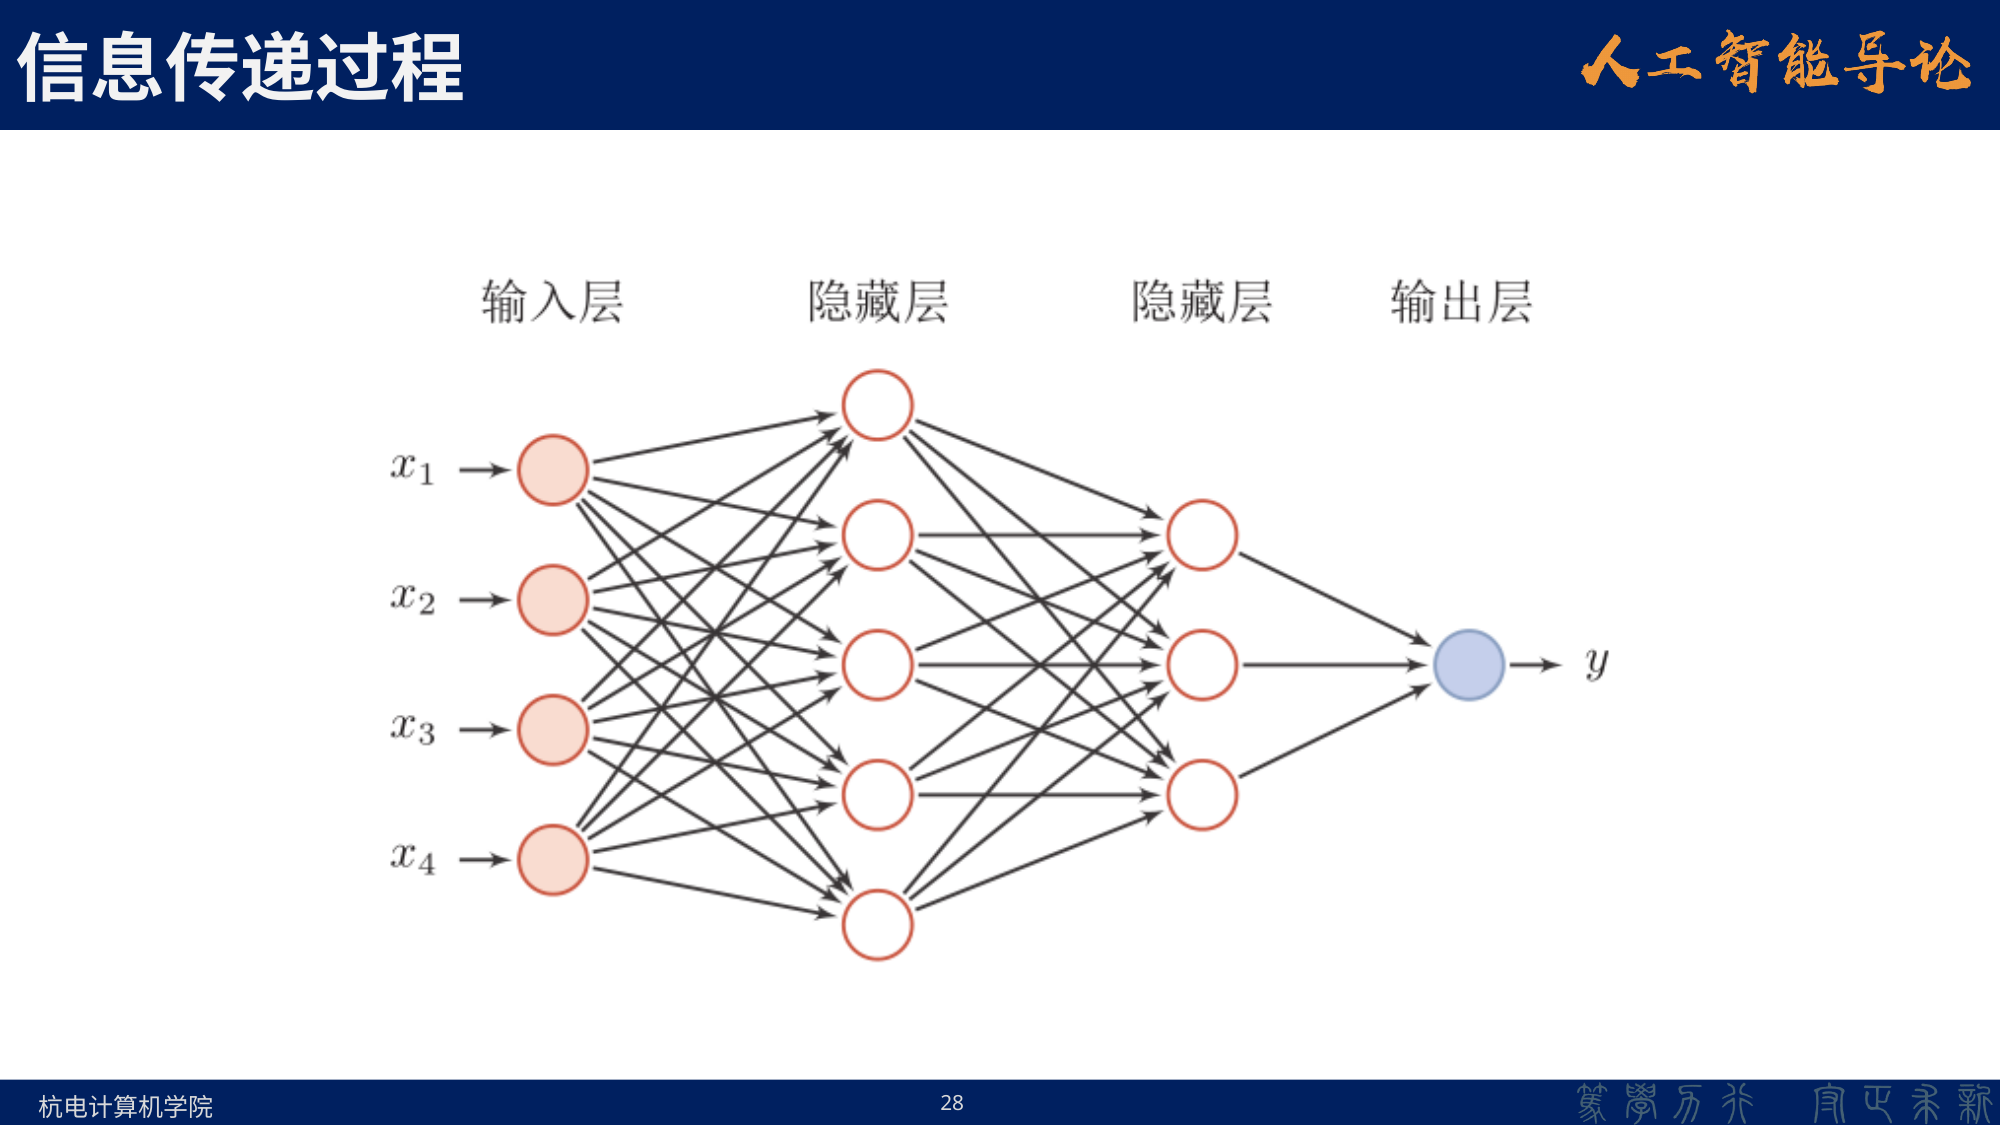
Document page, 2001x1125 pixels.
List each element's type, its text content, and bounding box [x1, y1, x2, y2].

picture [338, 233, 1662, 990]
title 信息传递过程 [0, 10, 2000, 122]
